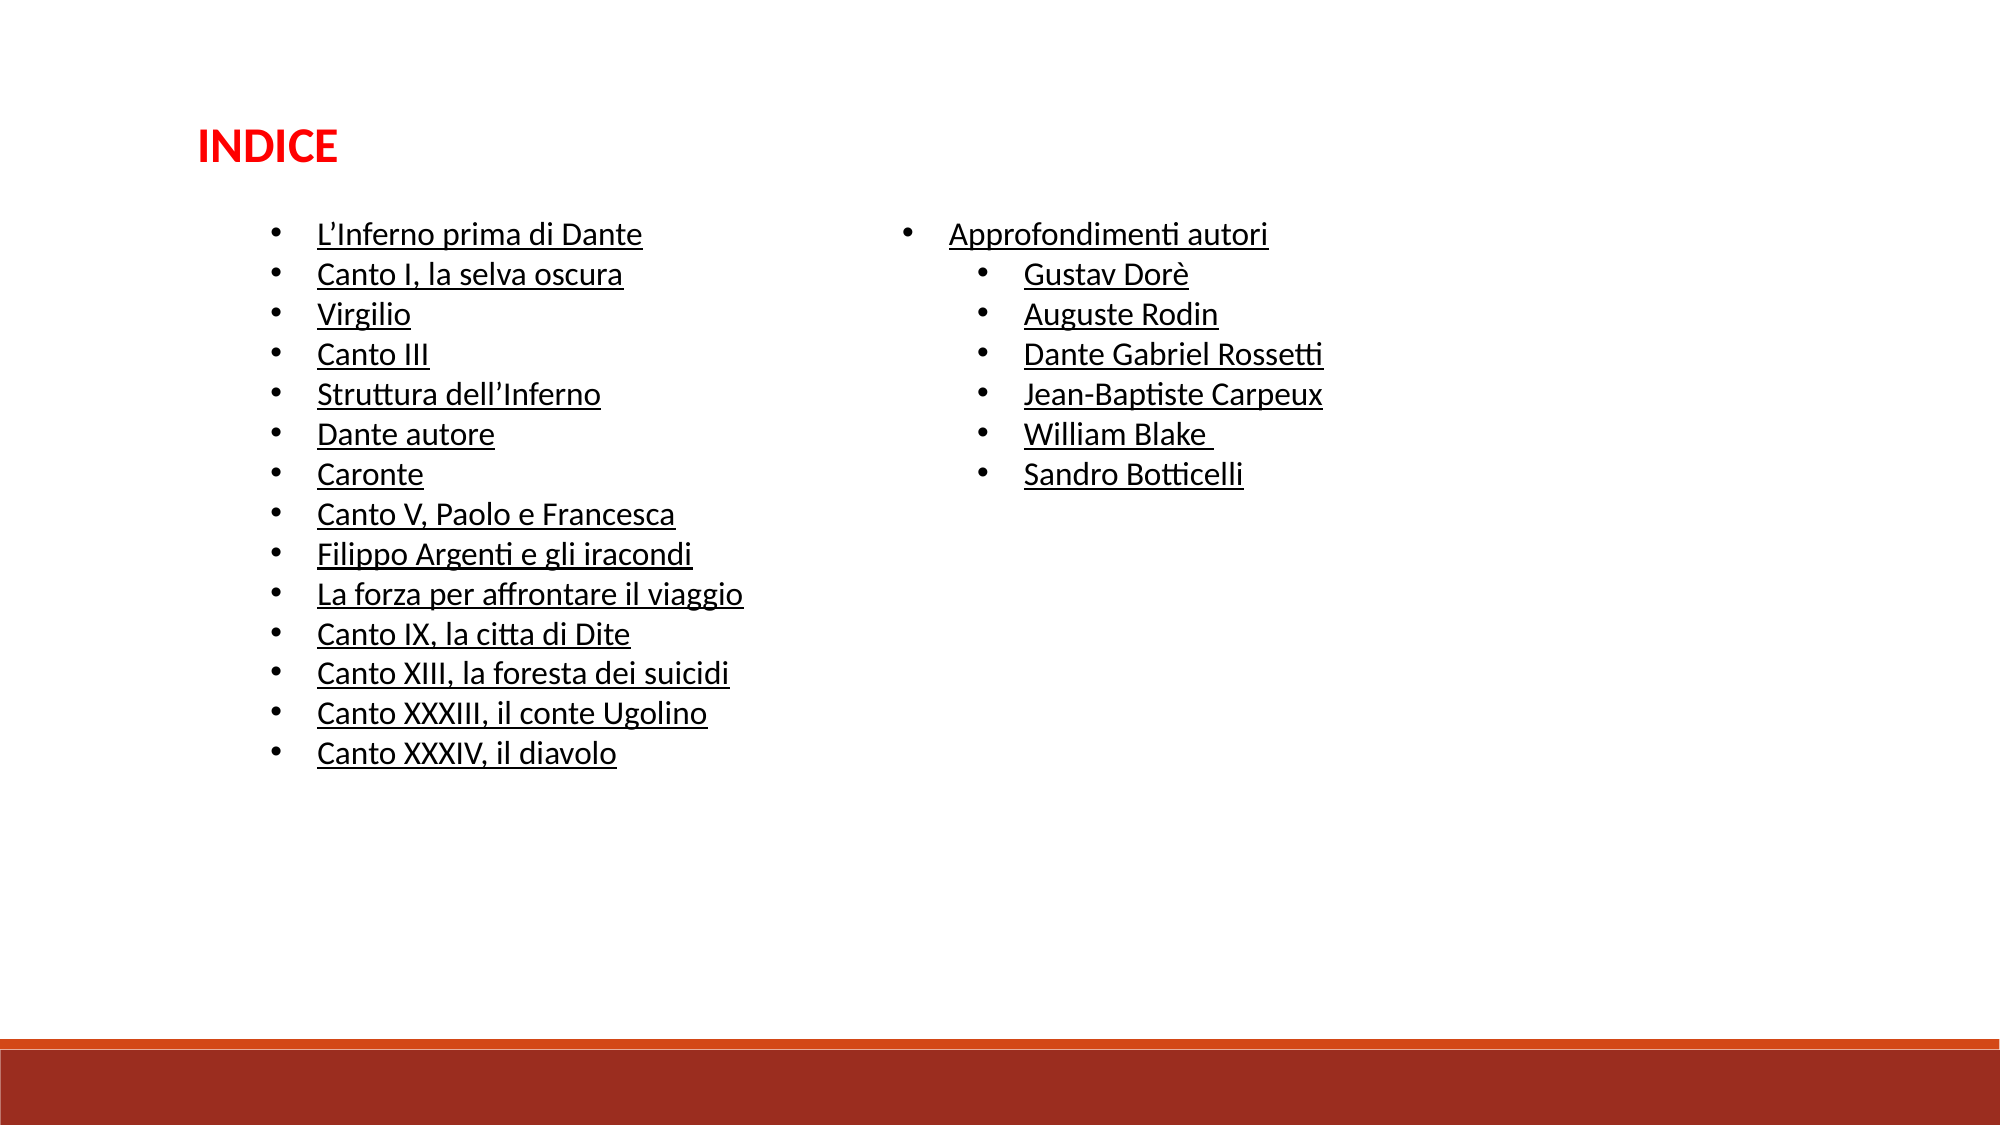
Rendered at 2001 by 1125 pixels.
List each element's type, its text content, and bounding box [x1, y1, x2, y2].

text_box L’Inferno prima di Dante Canto I, la selva oscura Virgilio Canto III Struttura dell’Inferno Dante autore Caronte Canto V, Paolo e Francesca Filippo Argenti e gli iracondi La forza per affrontare il viaggio Canto IX, la citta di Dite Canto XIII, la foresta dei suicidi Canto XXXIII, il conte Ugolino Canto XXXIV, il diavolo [255, 204, 1083, 779]
text_box INDICE [182, 105, 873, 181]
text_box Approfondimenti autori Gustav Dorè Auguste Rodin Dante Gabriel Rossetti Jean-Baptiste Carpeux William Blake Sandro Botticelli [887, 204, 1887, 500]
